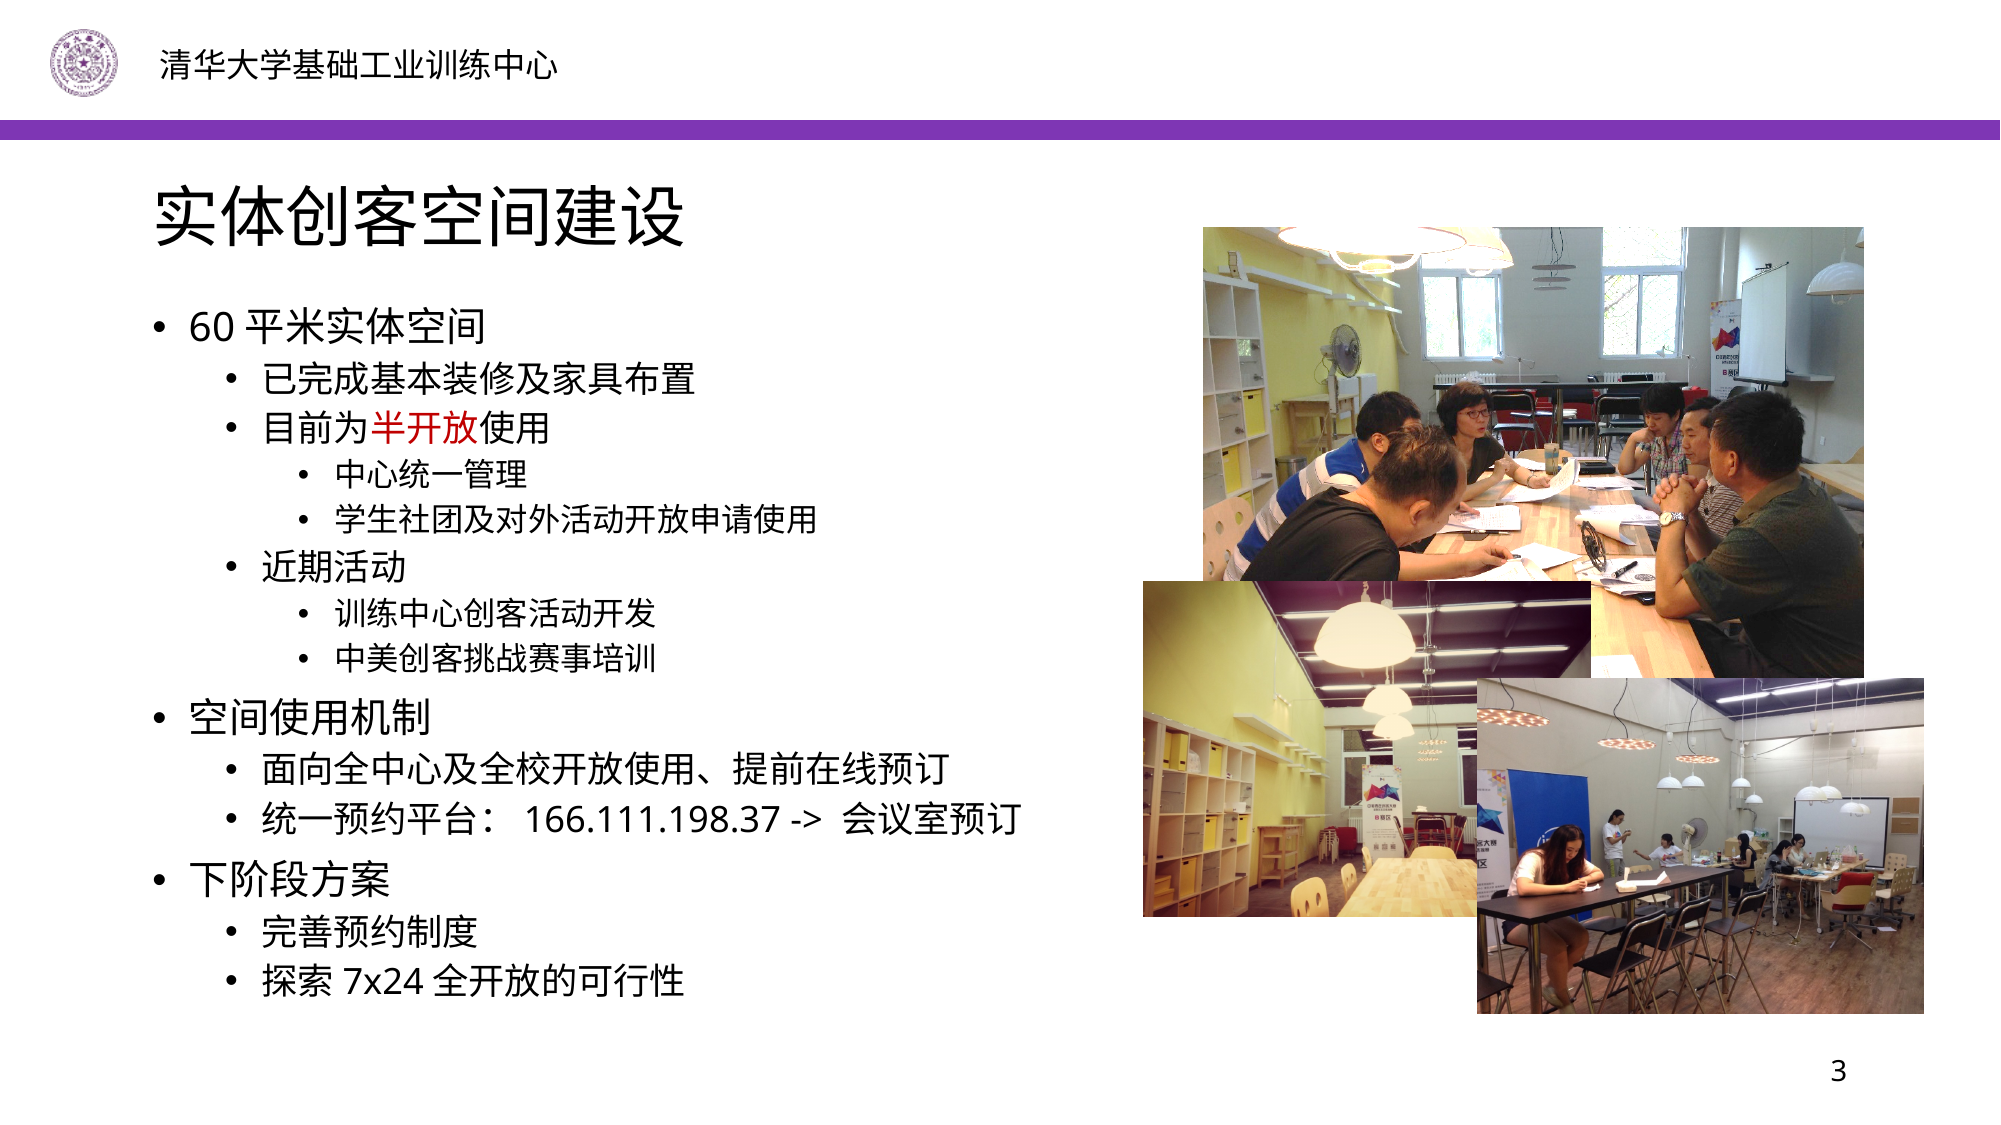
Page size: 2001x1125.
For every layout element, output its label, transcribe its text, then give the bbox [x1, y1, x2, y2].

picture [50, 29, 118, 97]
title 实体创客空间建设 [137, 139, 1863, 299]
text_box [1143, 227, 1924, 1014]
slide_number 3 [1412, 1042, 1863, 1103]
list 60平米实体空间 已完成基本装修及家具布置 目前为半开放使用 中心统一管理 学生社团及对外活动开放申请使用 近期活动 训练中心创客活动开发 中美创客挑战赛事培训 空间使用机制 面向全中心及全校开放使用、提前在线预订 统一预约平台：166.111.198.37 -> 会议室预订 下阶段方案 完善预约制度 探索7x24全开放的可行性 [137, 299, 1143, 1014]
